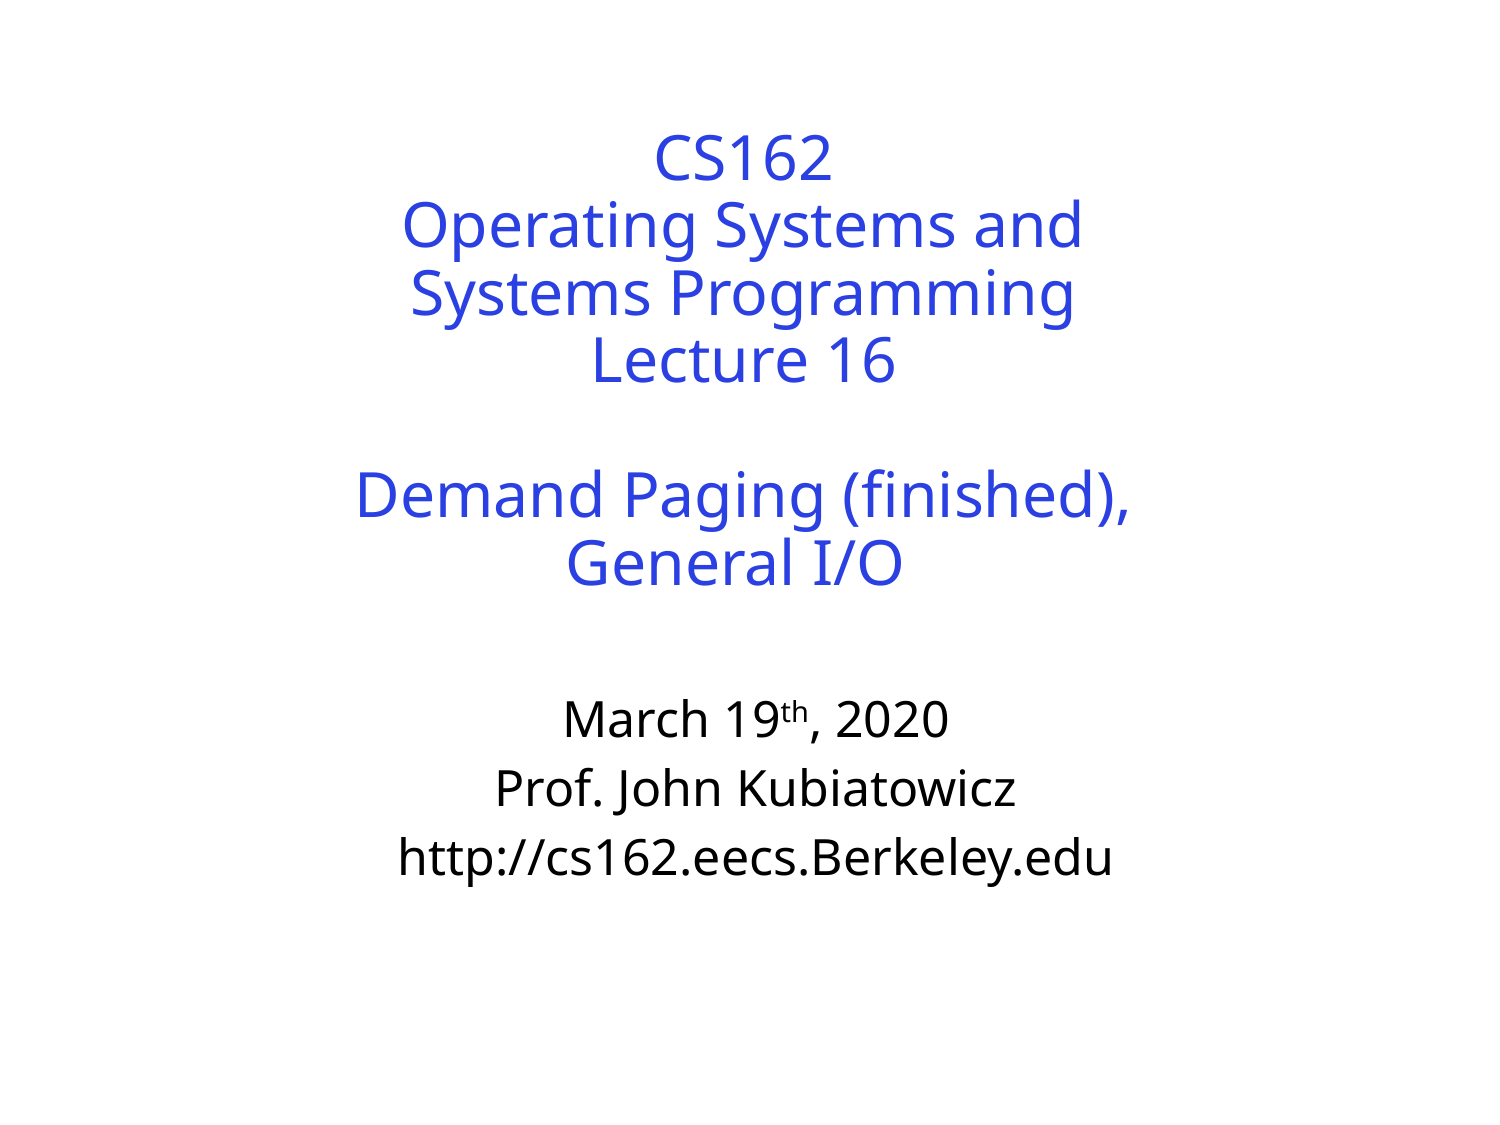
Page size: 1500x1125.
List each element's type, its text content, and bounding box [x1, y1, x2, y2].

title CS162 Operating Systems and Systems Programming Lecture 16 Demand Paging (finished), General I/O [99, 174, 1388, 550]
subtitle March 19th, 2020 Prof. John Kubiatowicz http://cs162.eecs.Berkeley.edu [99, 687, 1413, 925]
